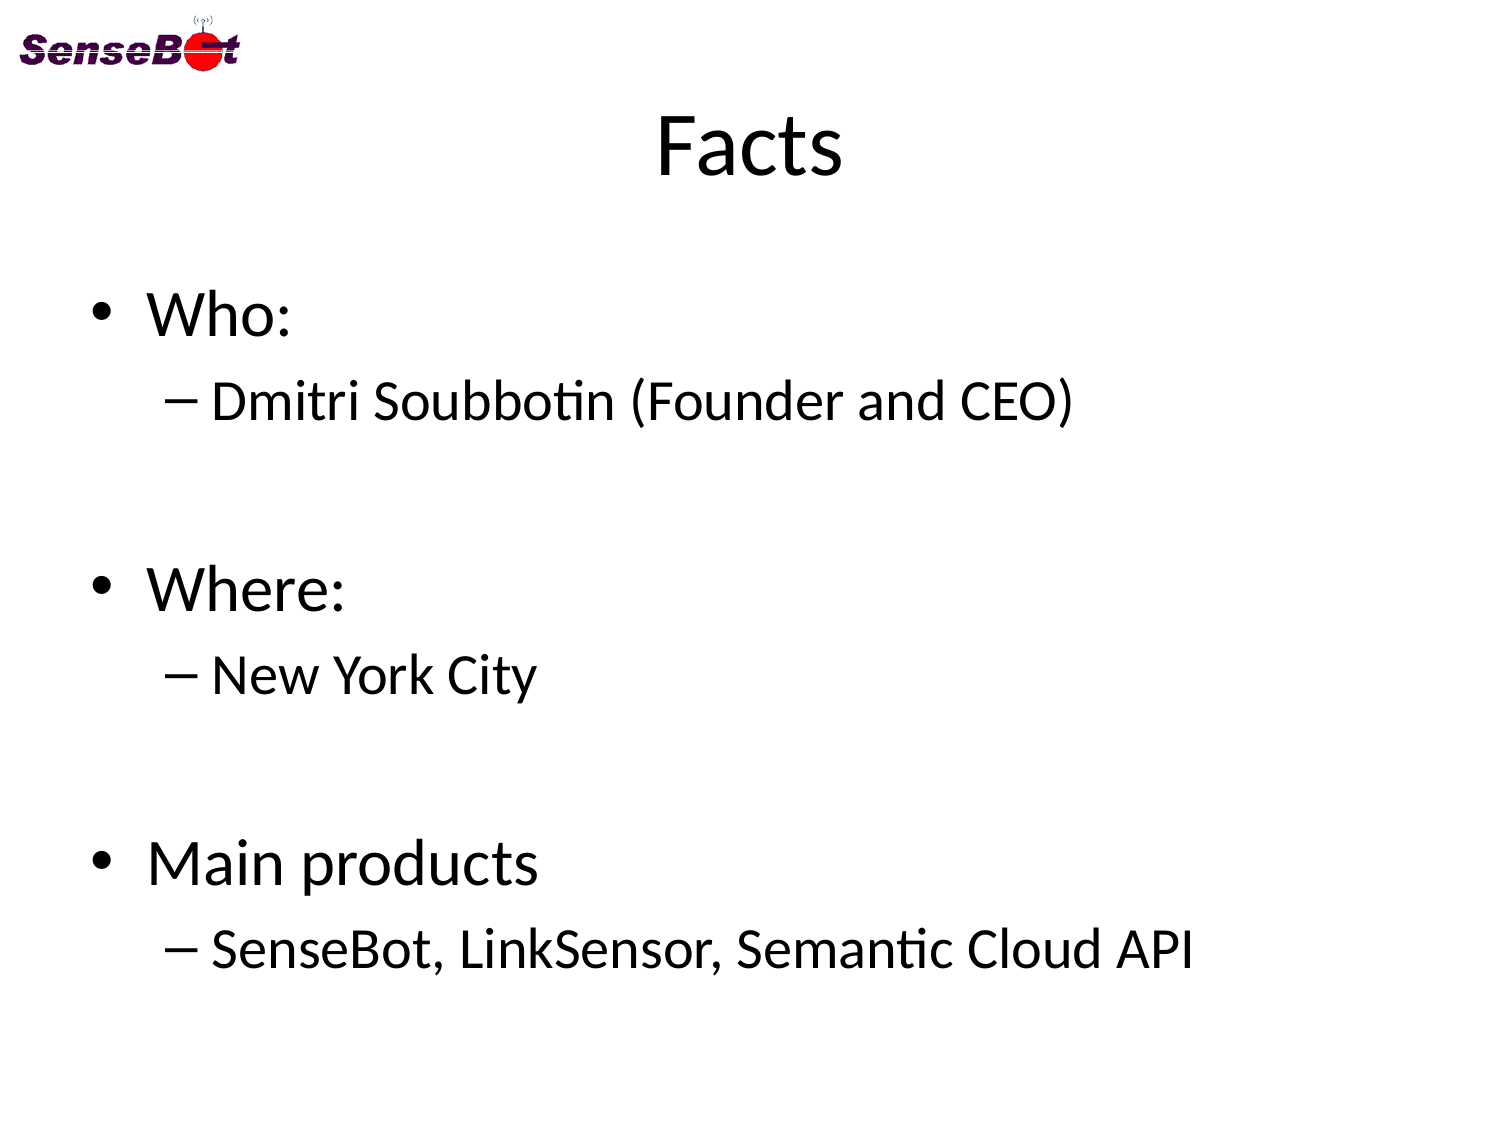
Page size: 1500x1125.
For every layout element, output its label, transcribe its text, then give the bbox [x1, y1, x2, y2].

title Facts [75, 45, 1425, 233]
list Who: Dmitri Soubbotin (Founder and CEO) Where: New York City Main products SenseBot, LinkSensor, Semantic Cloud API [75, 262, 1425, 1005]
picture [16, 10, 243, 74]
